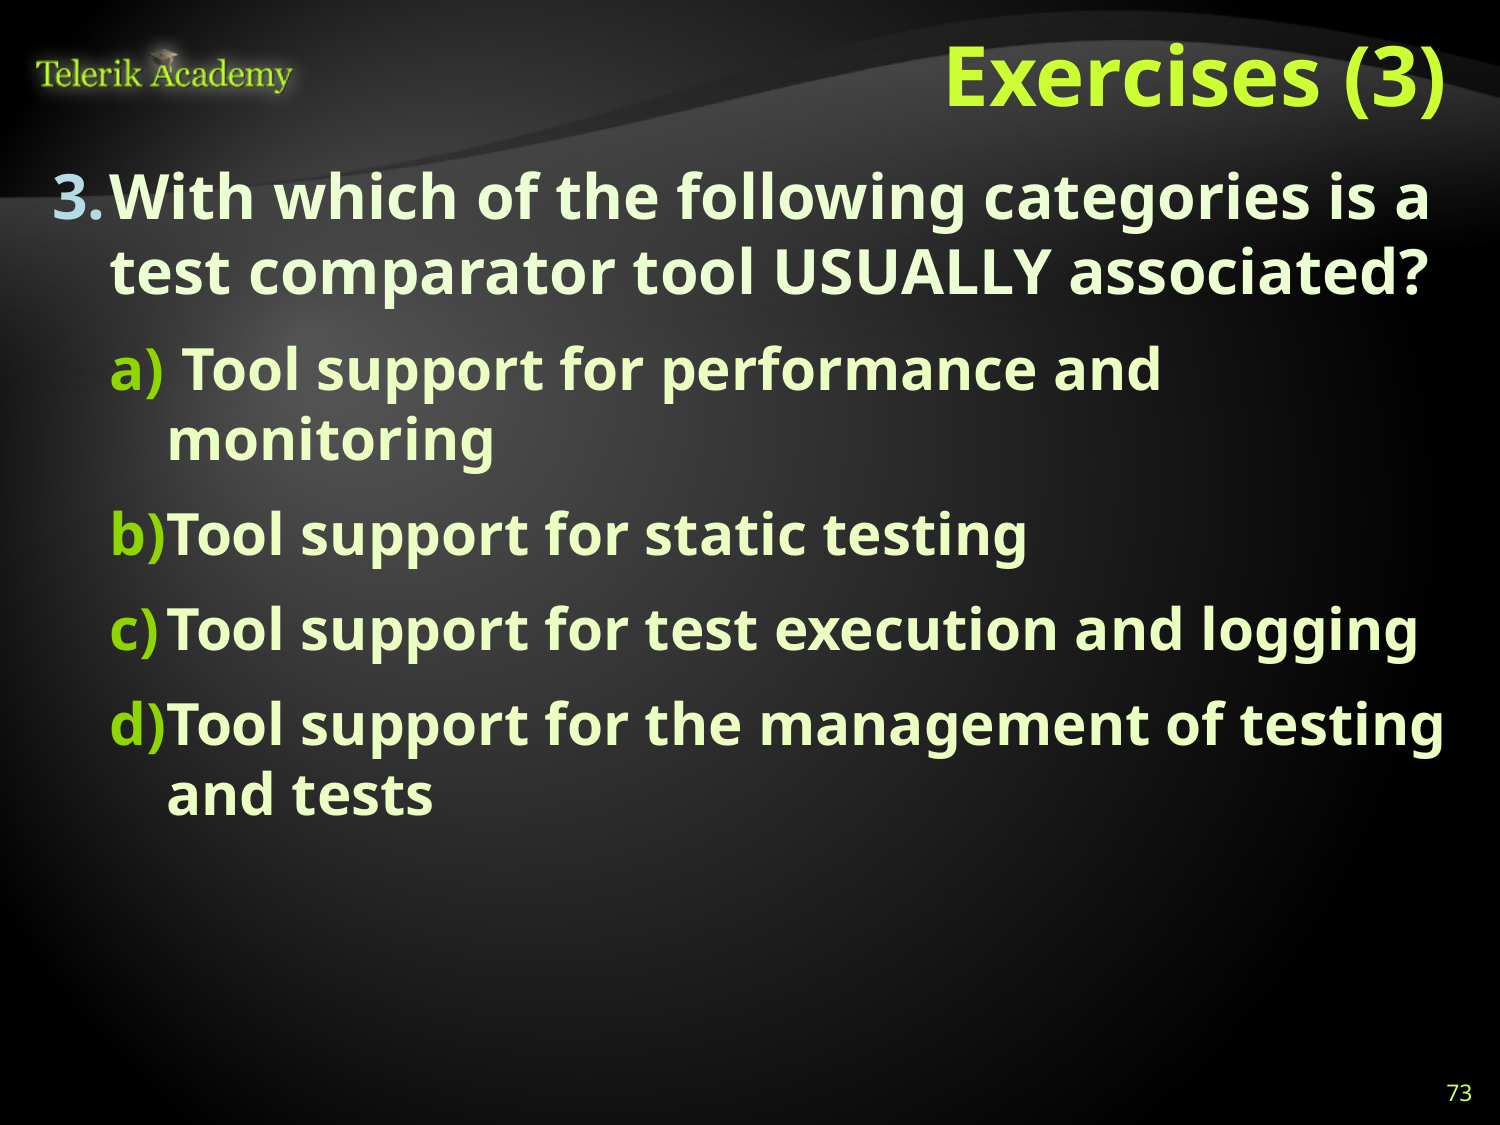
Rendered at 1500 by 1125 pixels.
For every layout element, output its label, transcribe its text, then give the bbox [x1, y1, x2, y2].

list With which of the following categories is a test comparator tool USUALLY associated? Tool support for performance and monitoring Tool support for static testing Tool support for test execution and logging Tool support for the management of testing and tests [37, 149, 1463, 1100]
picture [0, 0, 1500, 1125]
slide_number 73 [1412, 1074, 1488, 1113]
title Exercises (3) [300, 12, 1463, 149]
